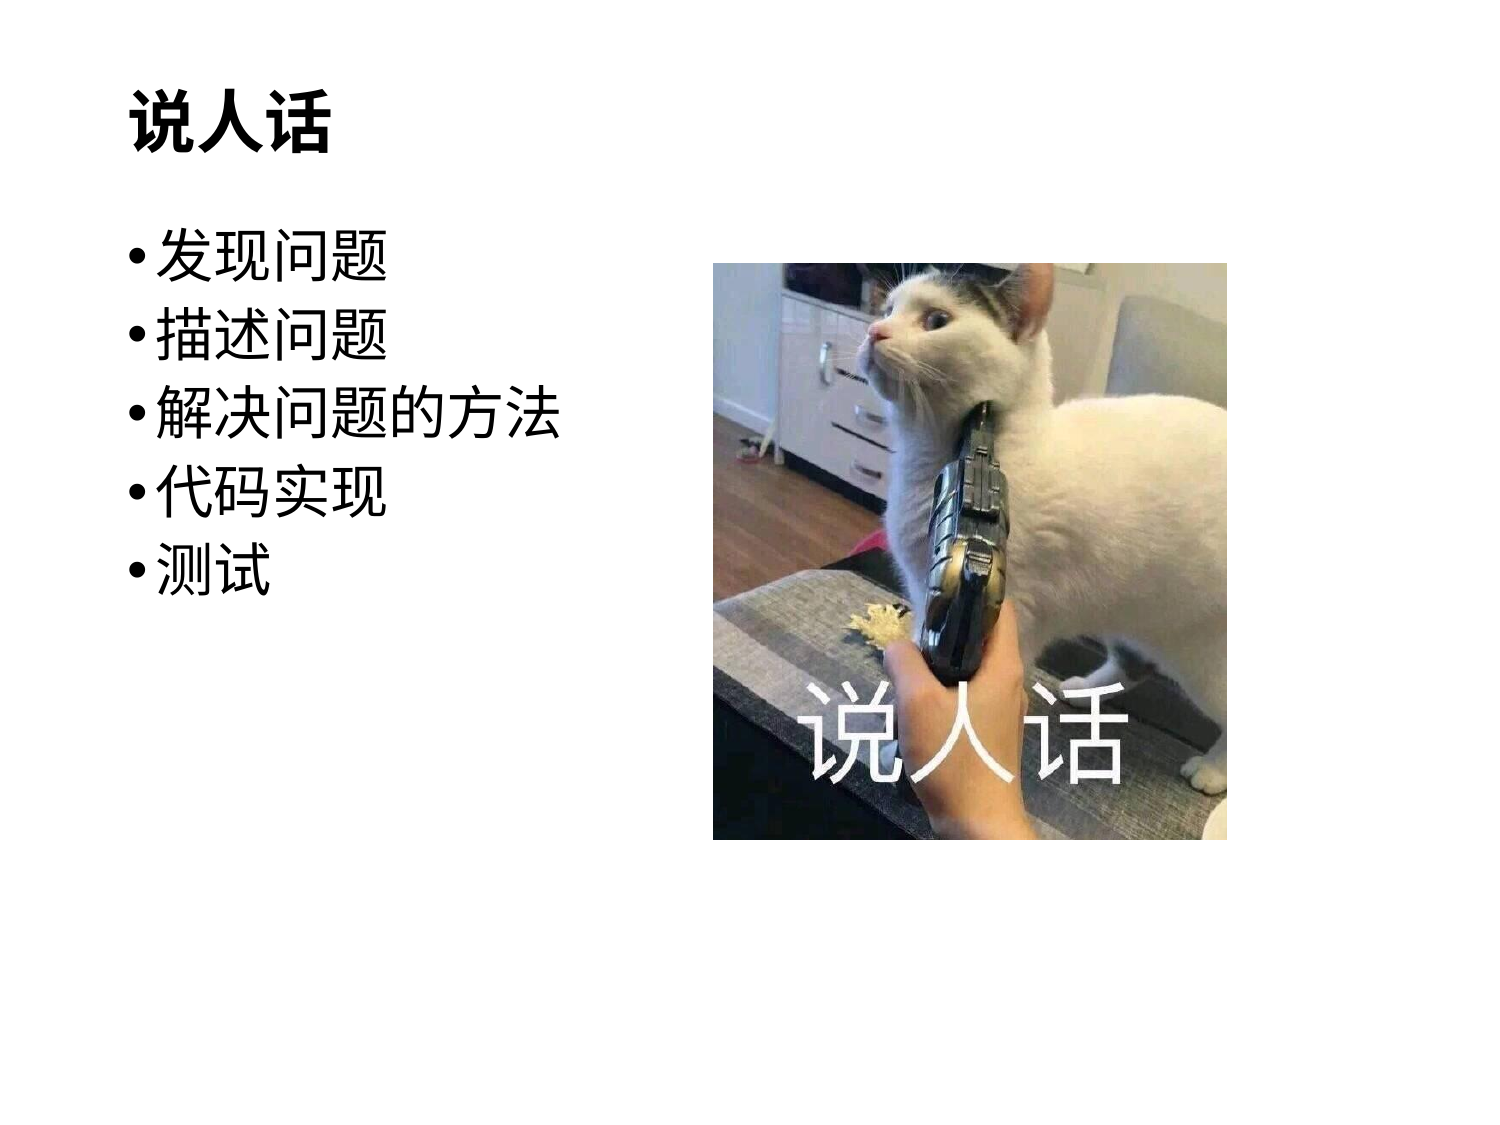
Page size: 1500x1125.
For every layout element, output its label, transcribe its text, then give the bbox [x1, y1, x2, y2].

text_box 发现问题 描述问题 解决问题的方法 代码实现 测试 [112, 219, 1388, 1100]
picture [713, 263, 1227, 840]
text_box 说人话 [112, 31, 1388, 219]
